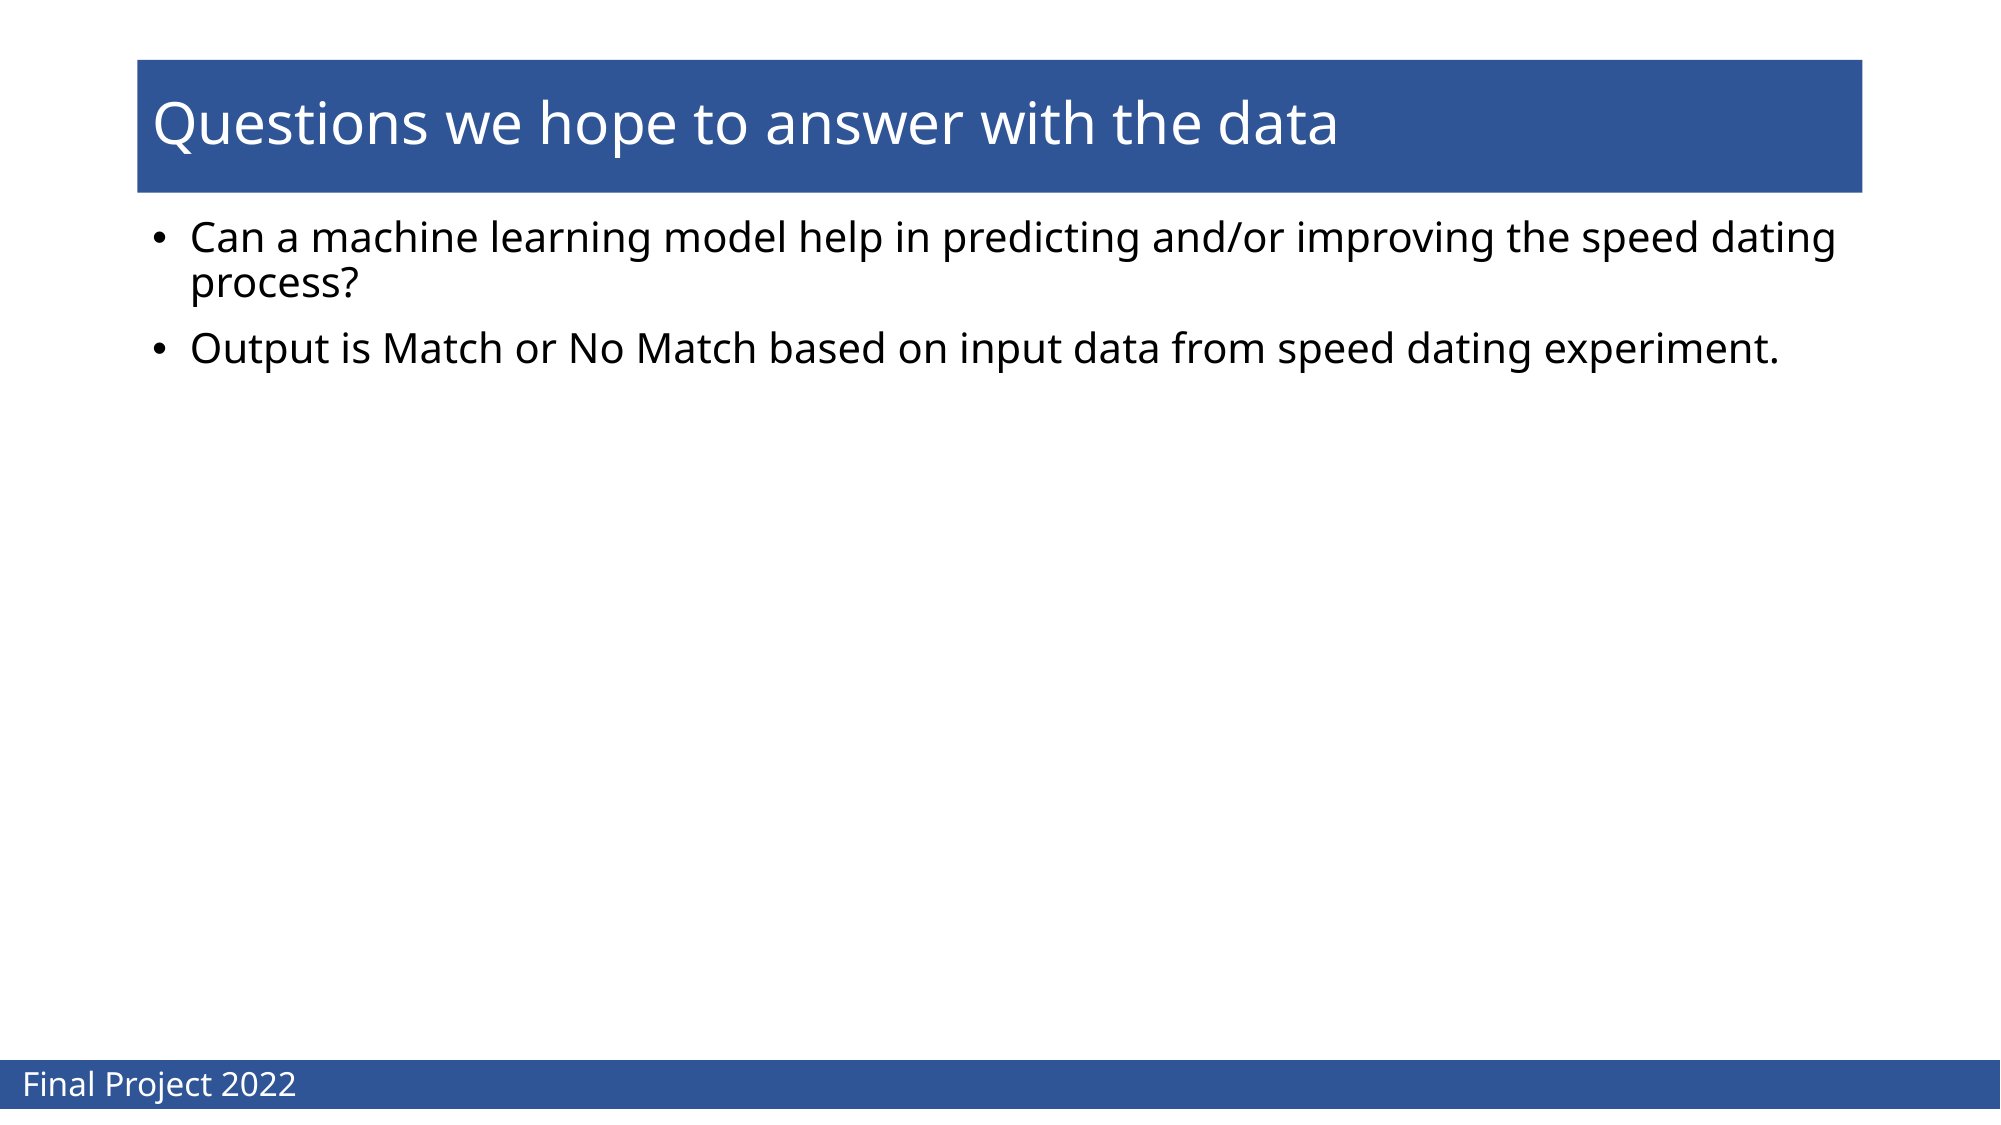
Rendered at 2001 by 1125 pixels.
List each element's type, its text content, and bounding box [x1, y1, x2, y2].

title Questions we hope to answer with the data [137, 59, 1863, 193]
text_box [0, 1060, 7, 1109]
list Can a machine learning model help in predicting and/or improving the speed dating process? Output is Match or No Match based on input data from speed dating experiment. [137, 209, 1863, 1014]
text_box [313, 1060, 2000, 1109]
text_box Final Project 2022 [7, 1055, 313, 1111]
